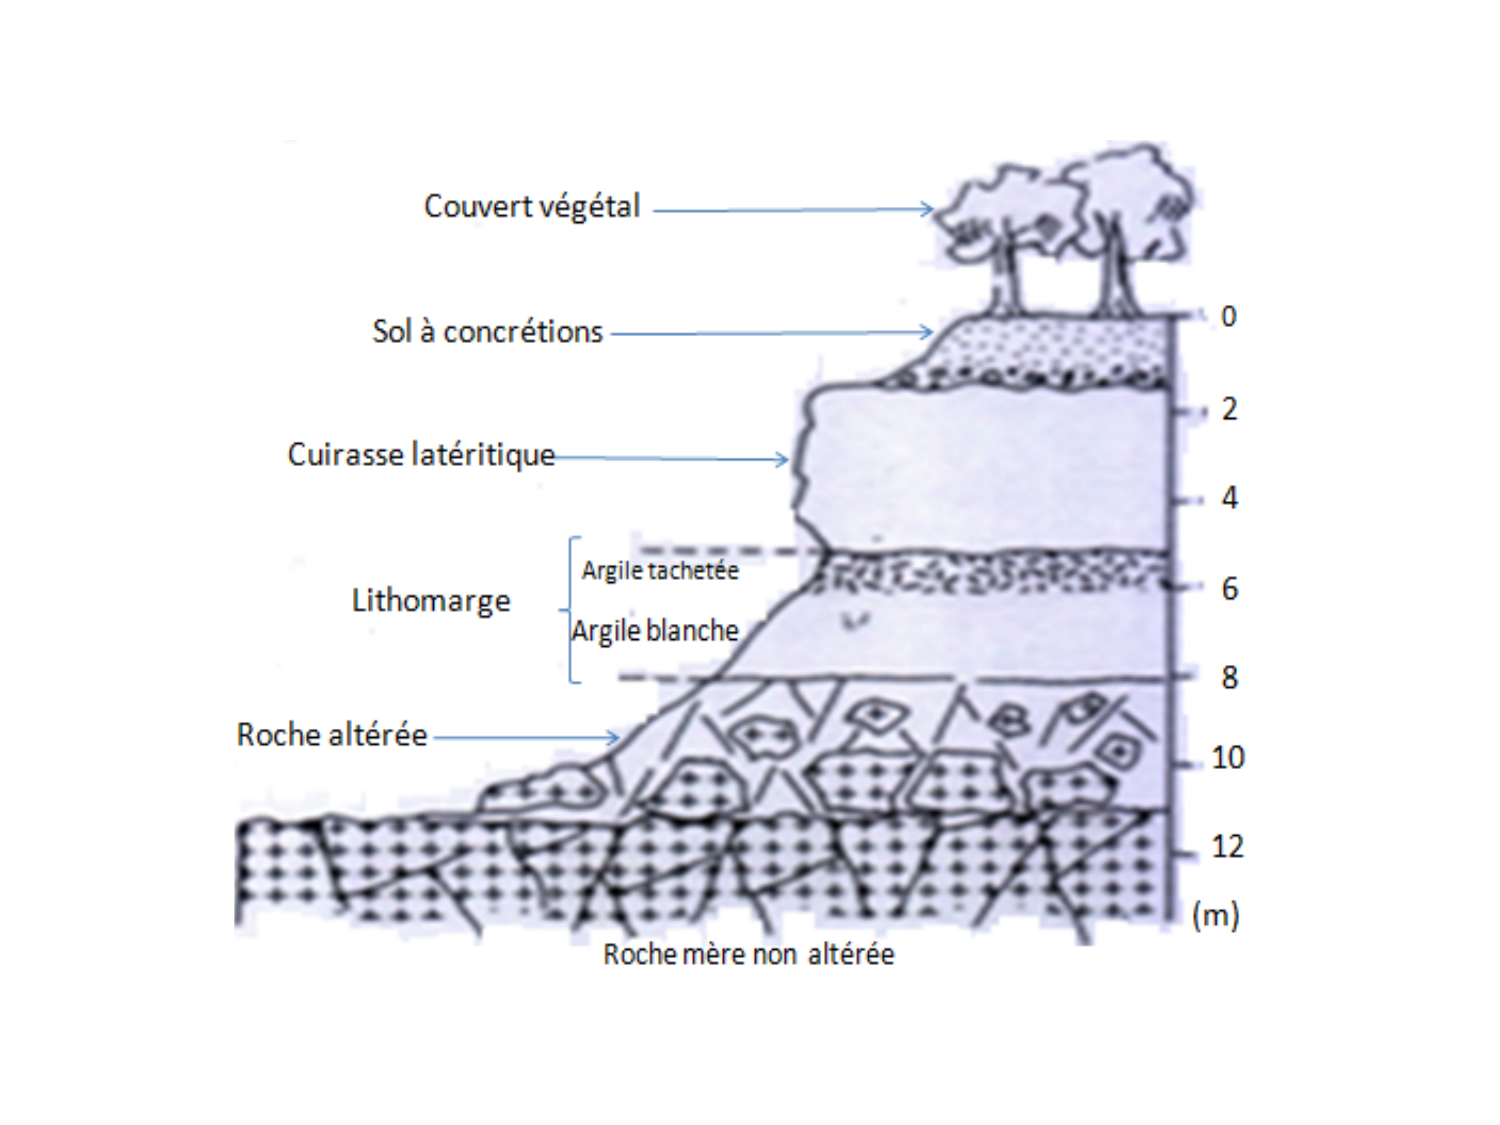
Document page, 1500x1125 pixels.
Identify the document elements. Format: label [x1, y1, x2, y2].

picture [234, 140, 1251, 974]
